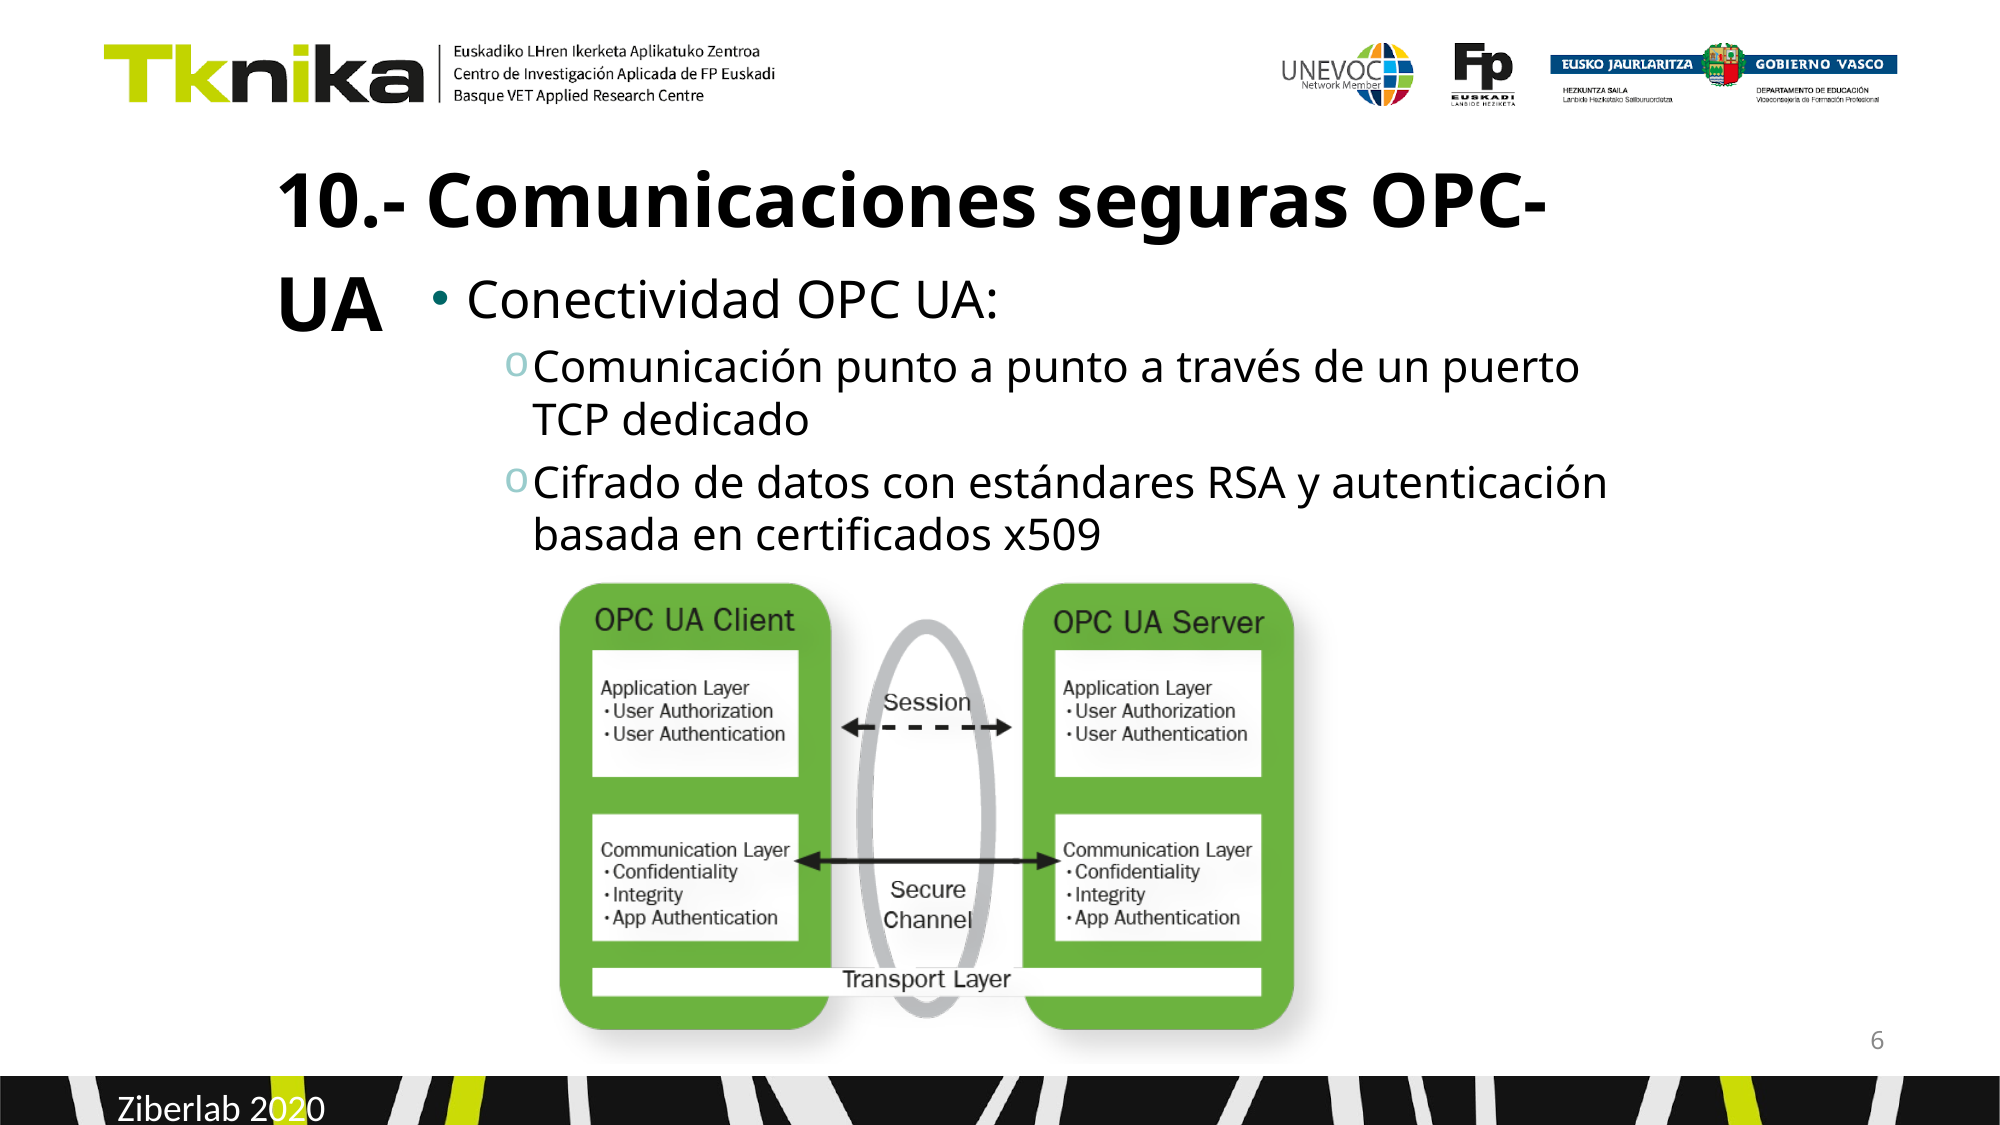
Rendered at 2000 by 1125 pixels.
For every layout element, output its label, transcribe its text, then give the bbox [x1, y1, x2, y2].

picture [102, 42, 1898, 106]
text_box 10.- Comunicaciones seguras OPC-UA [260, 124, 1616, 361]
picture [0, 1076, 2000, 1125]
text_box Conectividad OPC UA: Comunicación punto a punto a través de un puerto TCP dedicado Cifrado de datos con estándares RSA y autenticación basada en certificados x509 [395, 251, 1637, 637]
slide_number ‹#› [1433, 1011, 1900, 1072]
picture [542, 562, 1400, 1065]
